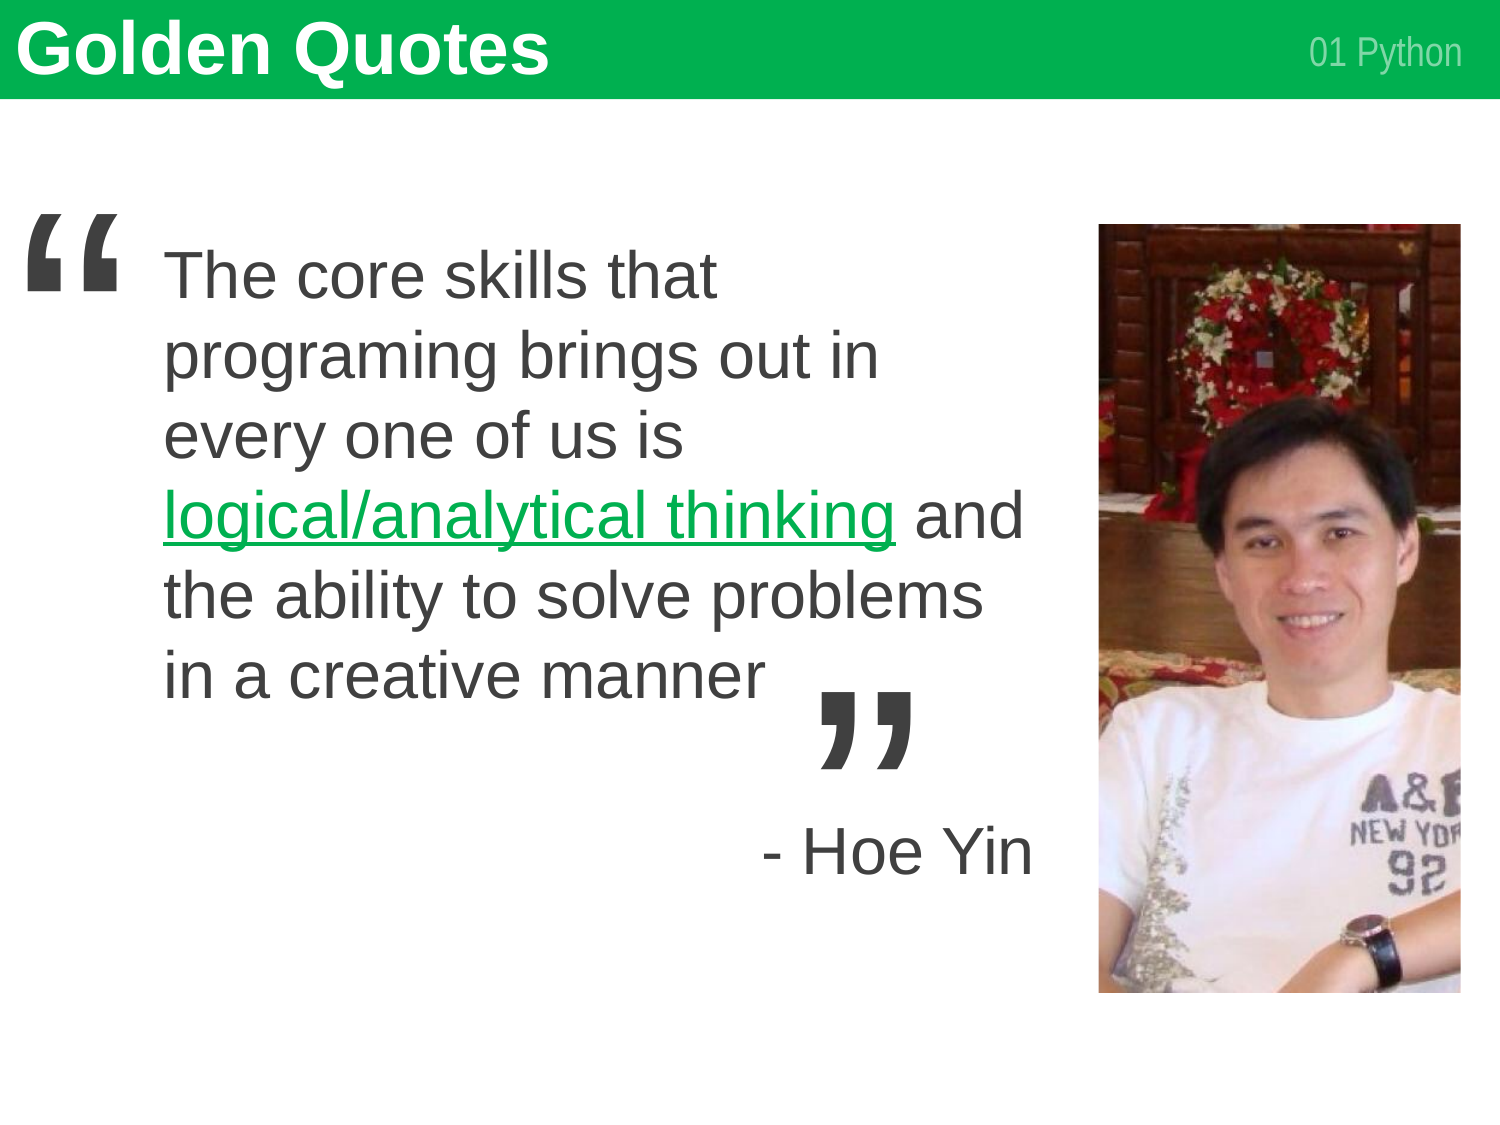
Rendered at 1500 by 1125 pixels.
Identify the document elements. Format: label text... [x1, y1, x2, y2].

title Golden Quotes [0, 0, 1294, 100]
picture [1098, 224, 1461, 995]
text_box ” [793, 577, 939, 1008]
slide_number 01 Python [1294, 19, 1478, 80]
text_box The core skills that programing brings out in every one of us is logical/analytical thinking and the ability to solve problems in a creative manner - Hoe Yin [148, 224, 1050, 955]
text_box “ [0, 99, 146, 530]
